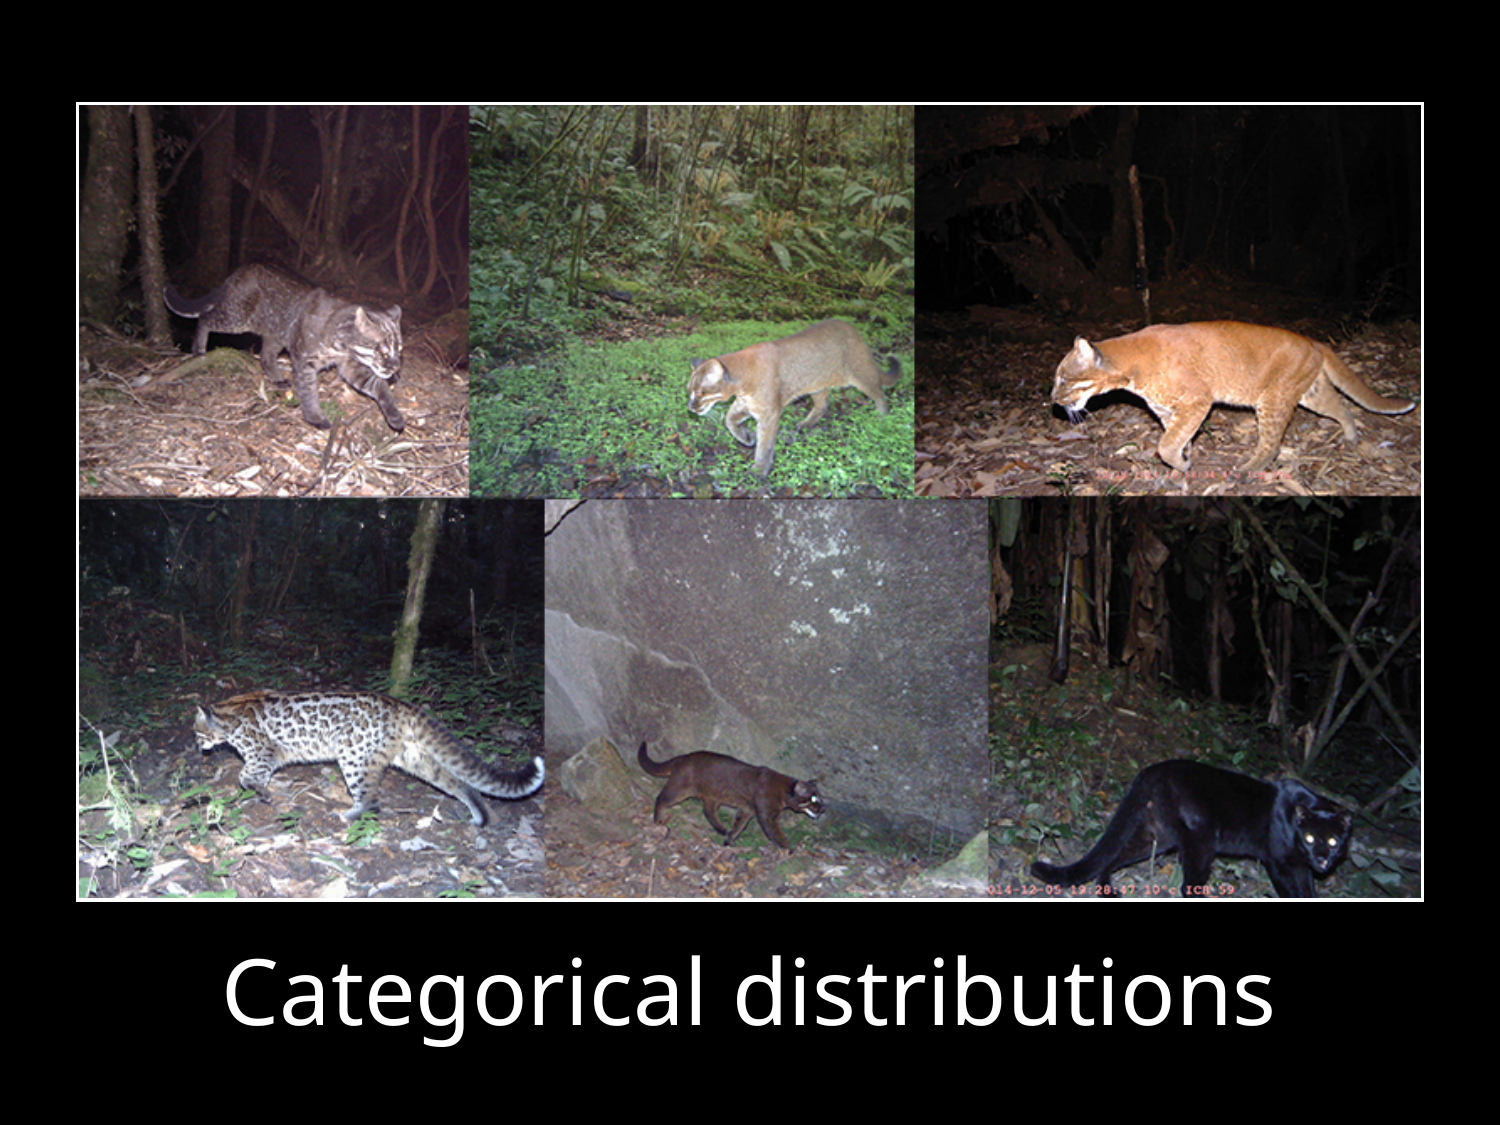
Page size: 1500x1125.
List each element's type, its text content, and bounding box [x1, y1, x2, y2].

picture [78, 104, 1422, 899]
text_box Categorical distributions [78, 914, 1422, 1078]
